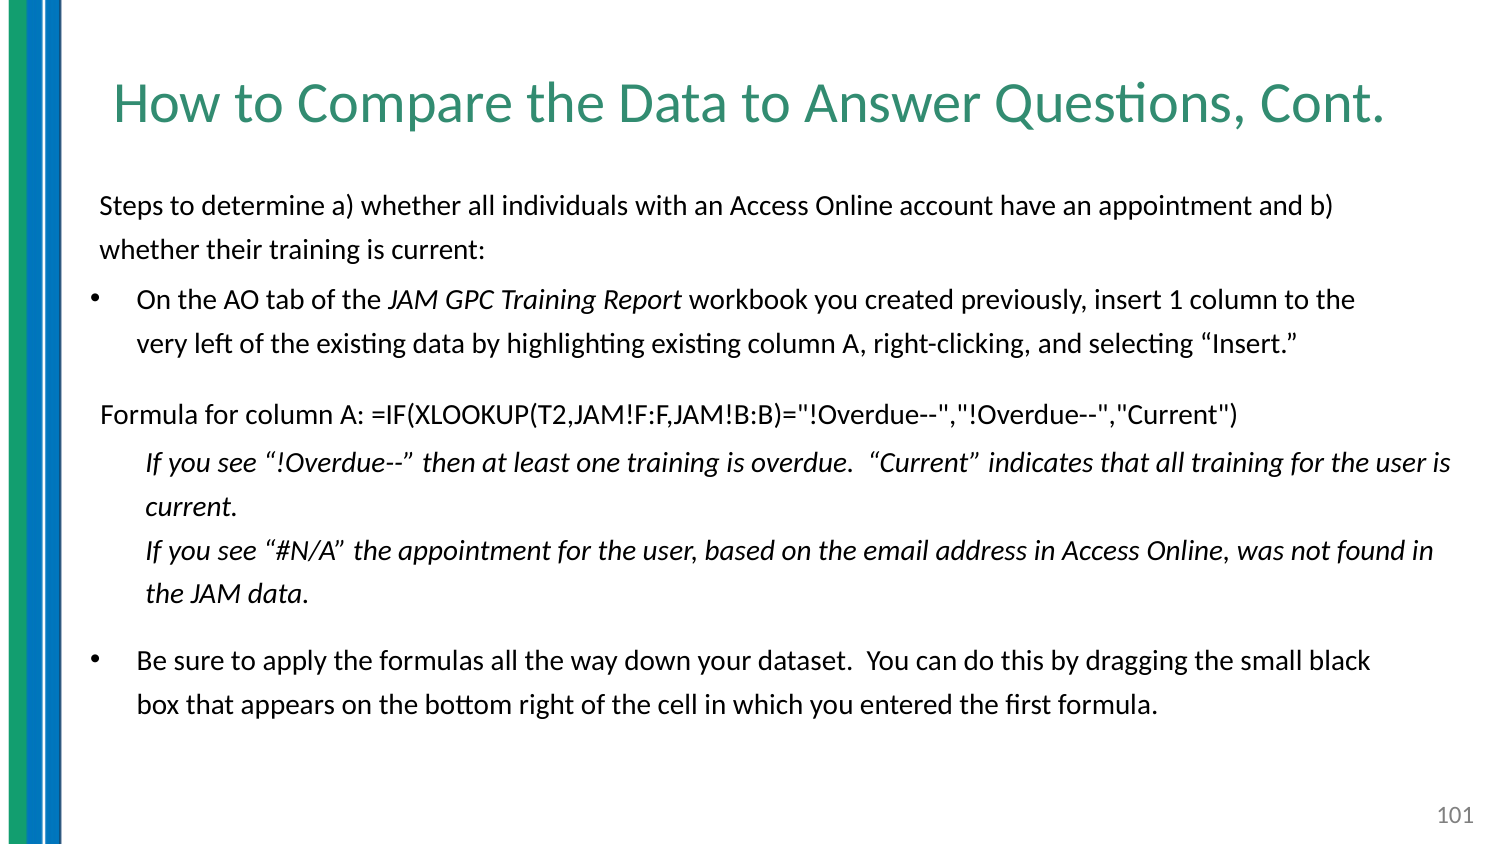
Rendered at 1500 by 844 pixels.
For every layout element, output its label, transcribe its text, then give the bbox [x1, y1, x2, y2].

picture [0, 0, 26, 844]
text_box If you see “!Overdue--” then at least one training is overdue. “Current” indicates that all training for the user is current. If you see “#N/A” the appointment for the user, based on the email address in Access Online, was not found in the JAM data. [130, 427, 1481, 618]
text_box Formula for column A: =IF(XLOOKUP(T2,JAM!F:F,JAM!B:B)="!Overdue--","!Overdue--","Current") [85, 379, 1492, 438]
list Steps to determine a) whether all individuals with an Access Online account have an appointment and b) whether their training is current: On the AO tab of the JAM GPC Training Report workbook you created previously, insert 1 column to the very left of the existing data by highlighting existing column A, right-clicking, and selecting “Insert.” Be sure to apply the formulas all the way down your dataset. You can do this by dragging the small black box that appears on the bottom right of the cell in which you entered the first formula. [75, 170, 1425, 770]
title How to Compare the Data to Answer Questions, Cont. [75, 29, 1425, 170]
picture [29, 0, 1500, 844]
